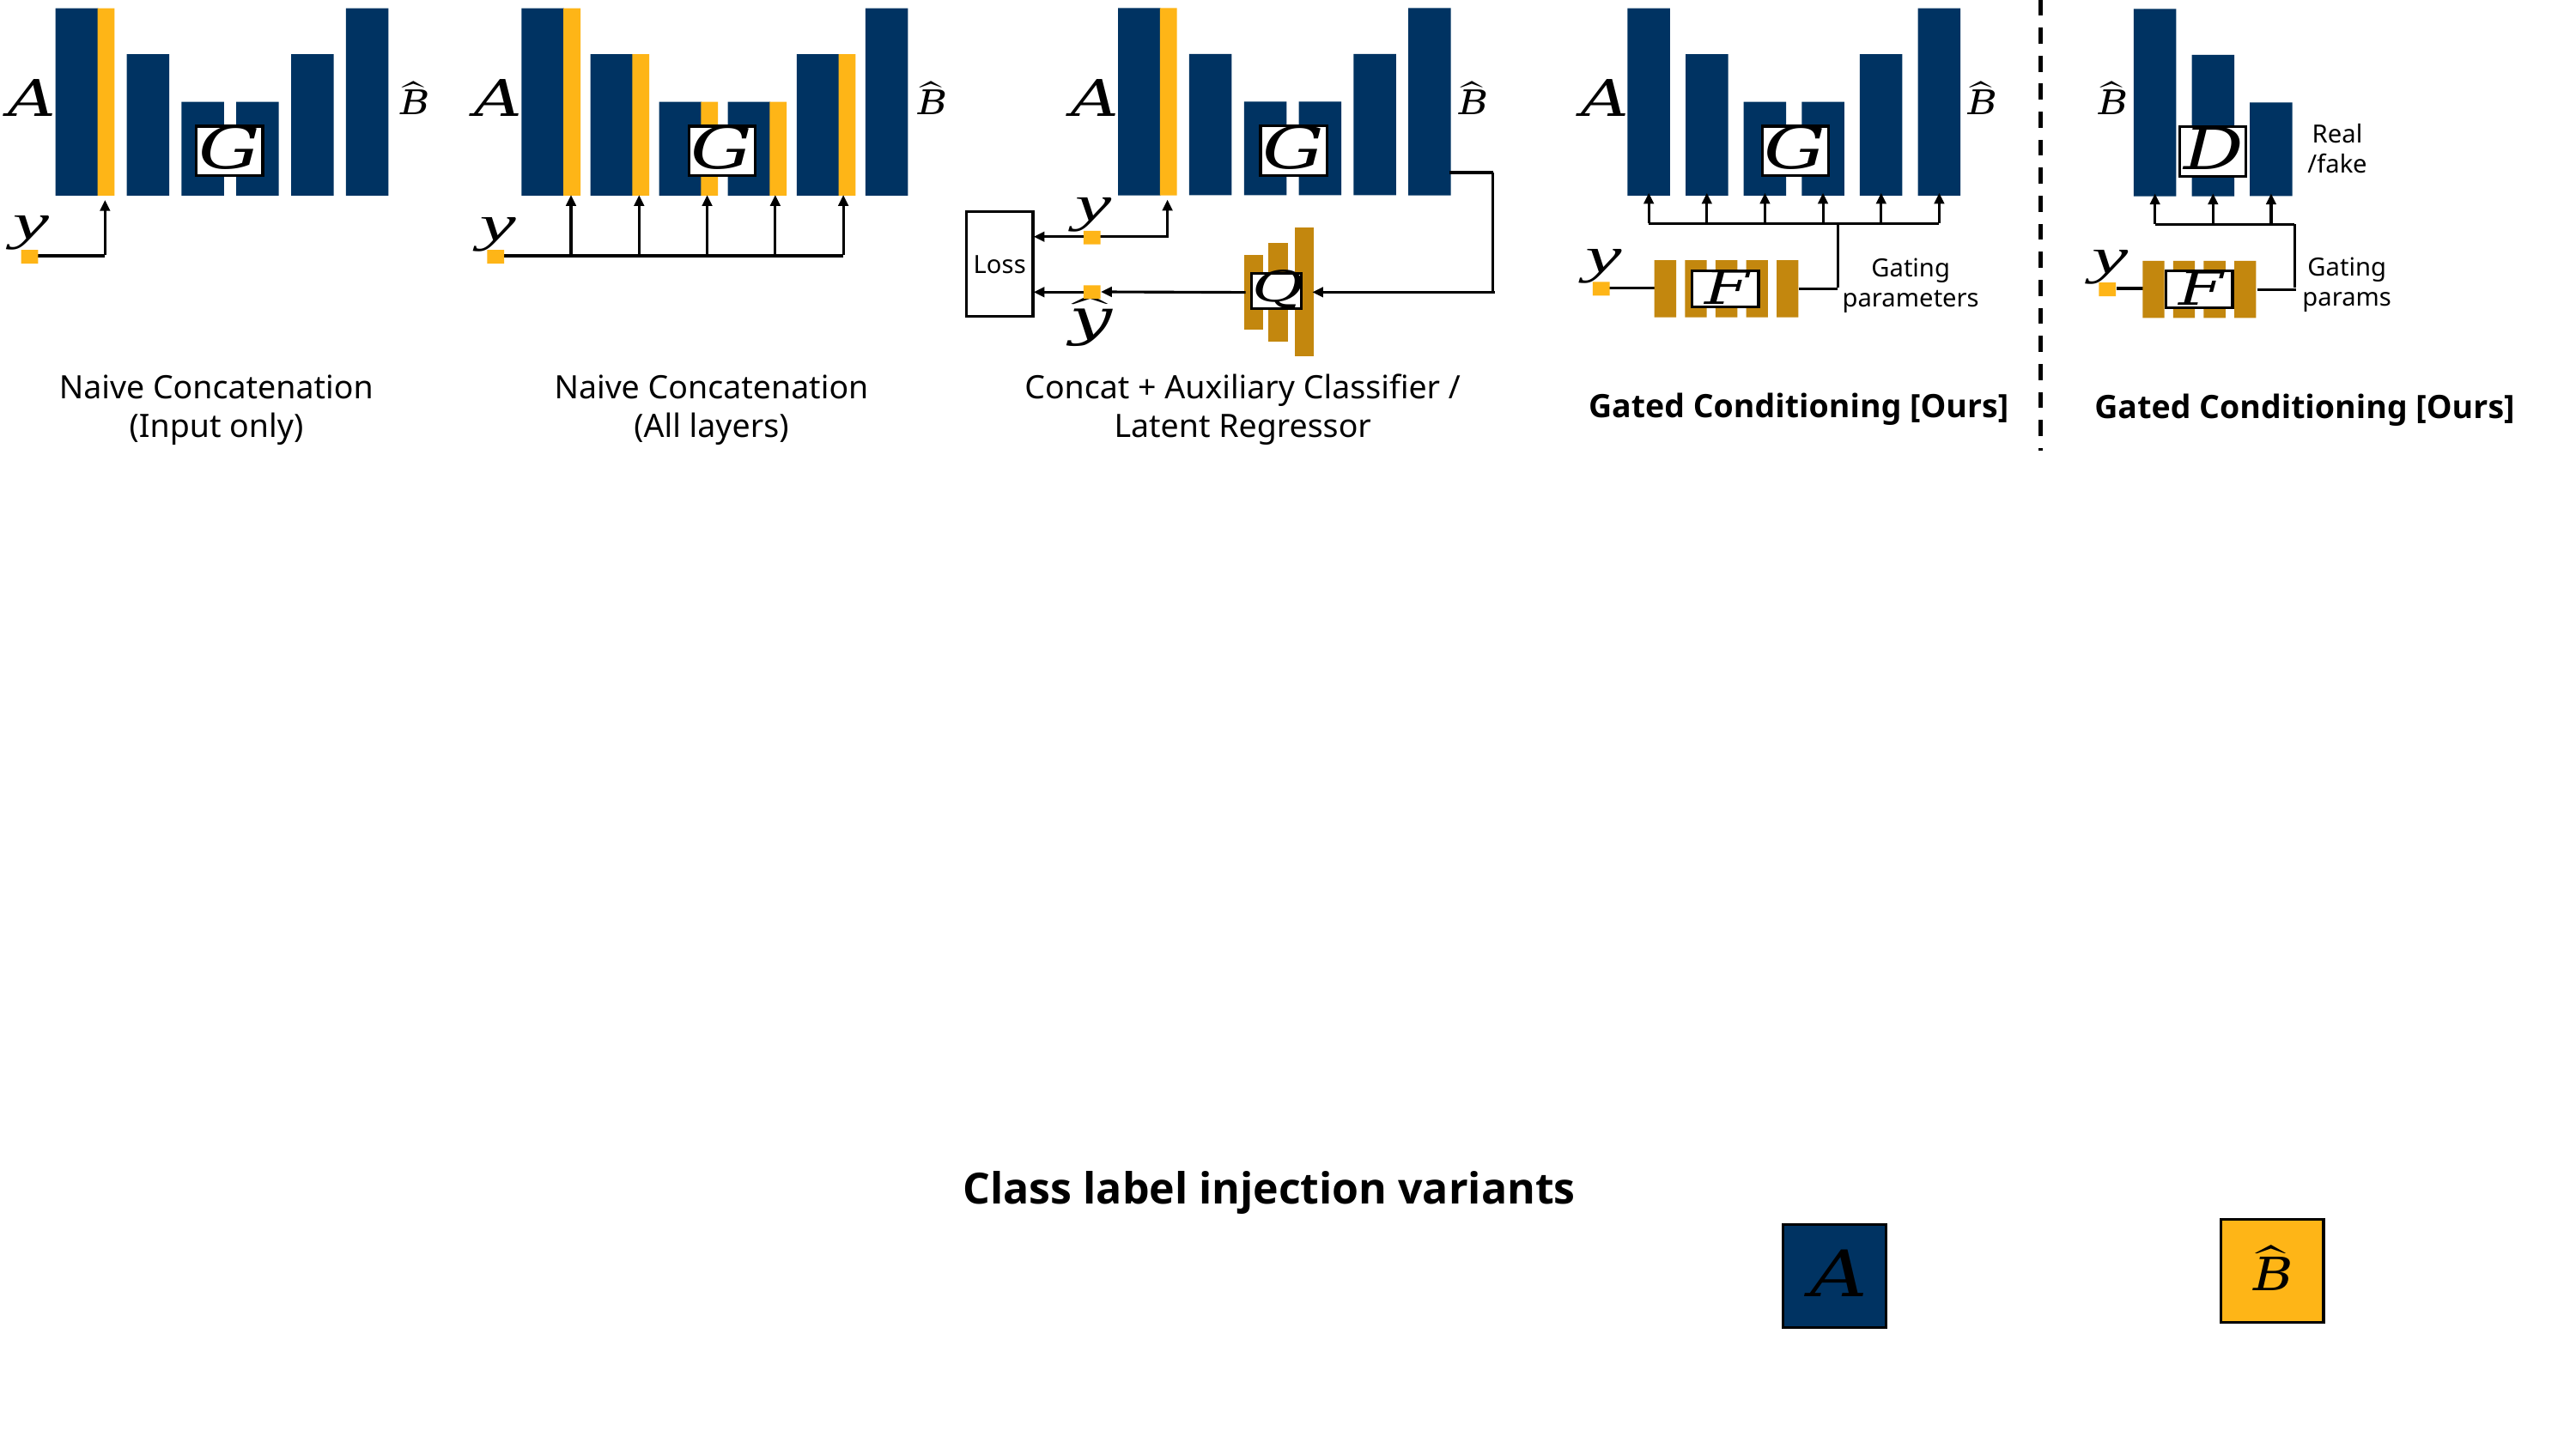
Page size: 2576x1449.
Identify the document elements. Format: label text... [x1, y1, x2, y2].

text_box [2220, 1219, 2324, 1324]
text_box [1159, 7, 1178, 197]
text_box [345, 8, 389, 197]
text_box [1592, 281, 1611, 296]
text_box [719, 168, 727, 177]
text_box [2116, 260, 2257, 318]
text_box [1245, 228, 1313, 355]
text_box [1761, 125, 1830, 177]
text_box Concat + Auxiliary Classifier / Latent Regressor [993, 360, 1493, 451]
text_box [1083, 284, 1102, 300]
text_box [486, 249, 505, 264]
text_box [960, 211, 1040, 317]
text_box [1083, 230, 1102, 246]
text_box [2098, 282, 2116, 297]
text_box Gating parameters [1829, 246, 1992, 318]
text_box [1743, 101, 1787, 197]
text_box [235, 101, 280, 197]
text_box Naive Concatenation (Input only) [2, 360, 431, 451]
text_box [1685, 53, 1729, 197]
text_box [659, 101, 719, 196]
text_box [1859, 53, 1903, 197]
text_box [719, 128, 727, 166]
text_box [727, 101, 787, 196]
text_box [1188, 53, 1232, 197]
text_box Gated Conditioning [Ours] [1573, 379, 2025, 431]
text_box [2191, 177, 2235, 197]
text_box [1917, 8, 1961, 197]
text_box [180, 101, 225, 197]
text_box Gating params [2289, 245, 2404, 318]
text_box [1298, 100, 1342, 196]
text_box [1654, 260, 1799, 318]
text_box [126, 53, 170, 197]
text_box [1243, 100, 1287, 196]
text_box [1117, 7, 1159, 197]
text_box [290, 53, 335, 197]
text_box [1352, 53, 1397, 197]
text_box [2191, 54, 2235, 126]
text_box [1801, 101, 1845, 197]
text_box [1407, 7, 1452, 197]
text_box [521, 8, 581, 196]
text_box [2178, 126, 2246, 177]
text_box [2133, 8, 2178, 197]
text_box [590, 54, 650, 196]
text_box [865, 8, 908, 197]
text_box Naive Concatenation (All layers) [469, 360, 954, 451]
text_box [1626, 8, 1671, 197]
text_box Gated Conditioning [Ours] [2080, 379, 2530, 432]
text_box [796, 54, 856, 196]
text_box [2249, 101, 2293, 197]
text_box [1260, 125, 1327, 176]
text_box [55, 8, 115, 196]
text_box [196, 125, 264, 177]
text_box Real /fake [2294, 112, 2380, 185]
text_box [21, 249, 39, 264]
text_box Class label injection variants [897, 1155, 1642, 1219]
text_box [1783, 1224, 1887, 1329]
